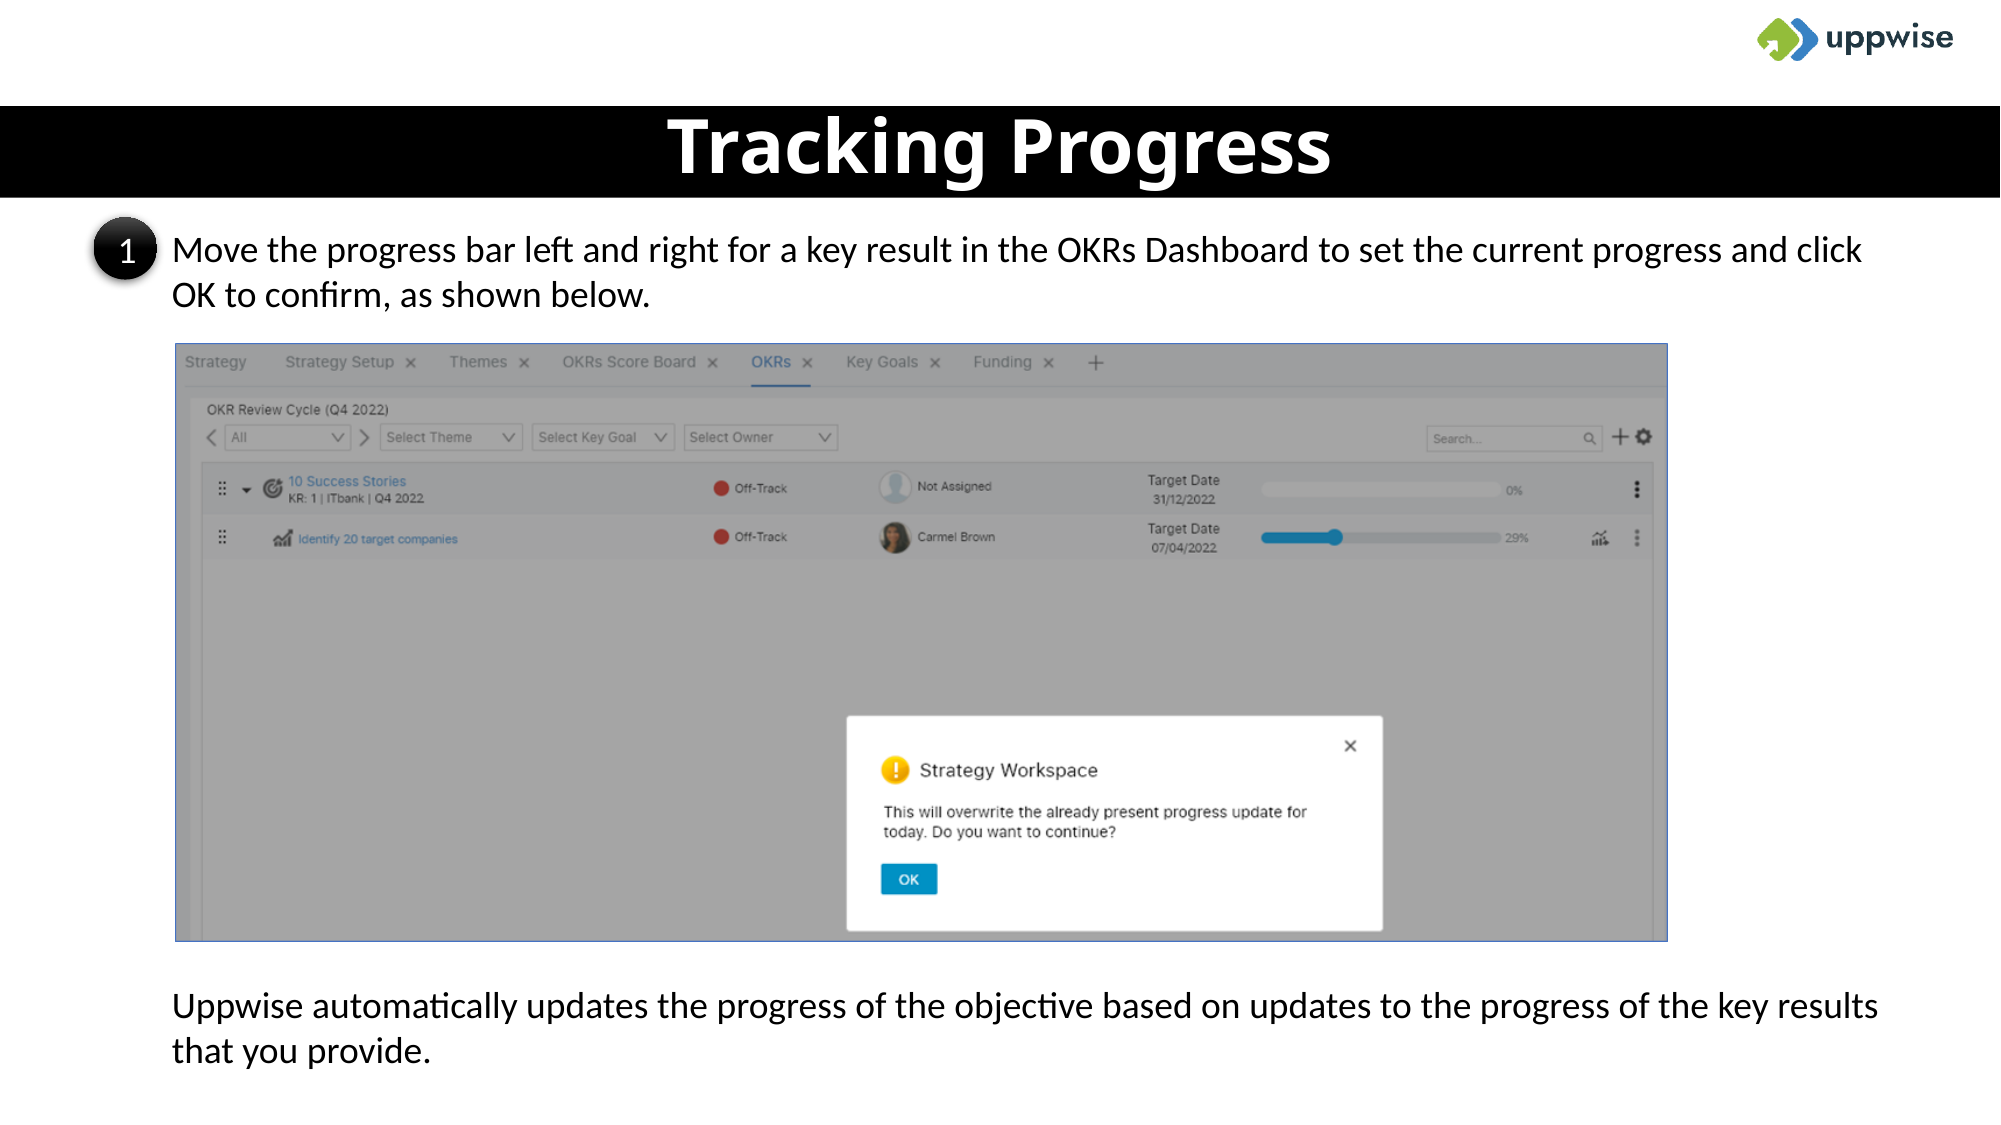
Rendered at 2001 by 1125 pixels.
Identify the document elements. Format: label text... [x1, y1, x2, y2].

picture [175, 343, 1668, 942]
text_box Uppwise automatically updates the progress of the objective based on updates to the progress of the key results that you provide. [157, 973, 1953, 1079]
text_box Move the progress bar left and right for a key result in the OKRs Dashboard to set the current progress and click OK to confirm, as shown below. [157, 217, 1910, 323]
text_box Tracking Progress [0, 106, 2000, 198]
picture [1757, 18, 1953, 61]
text_box 1 [93, 217, 158, 280]
